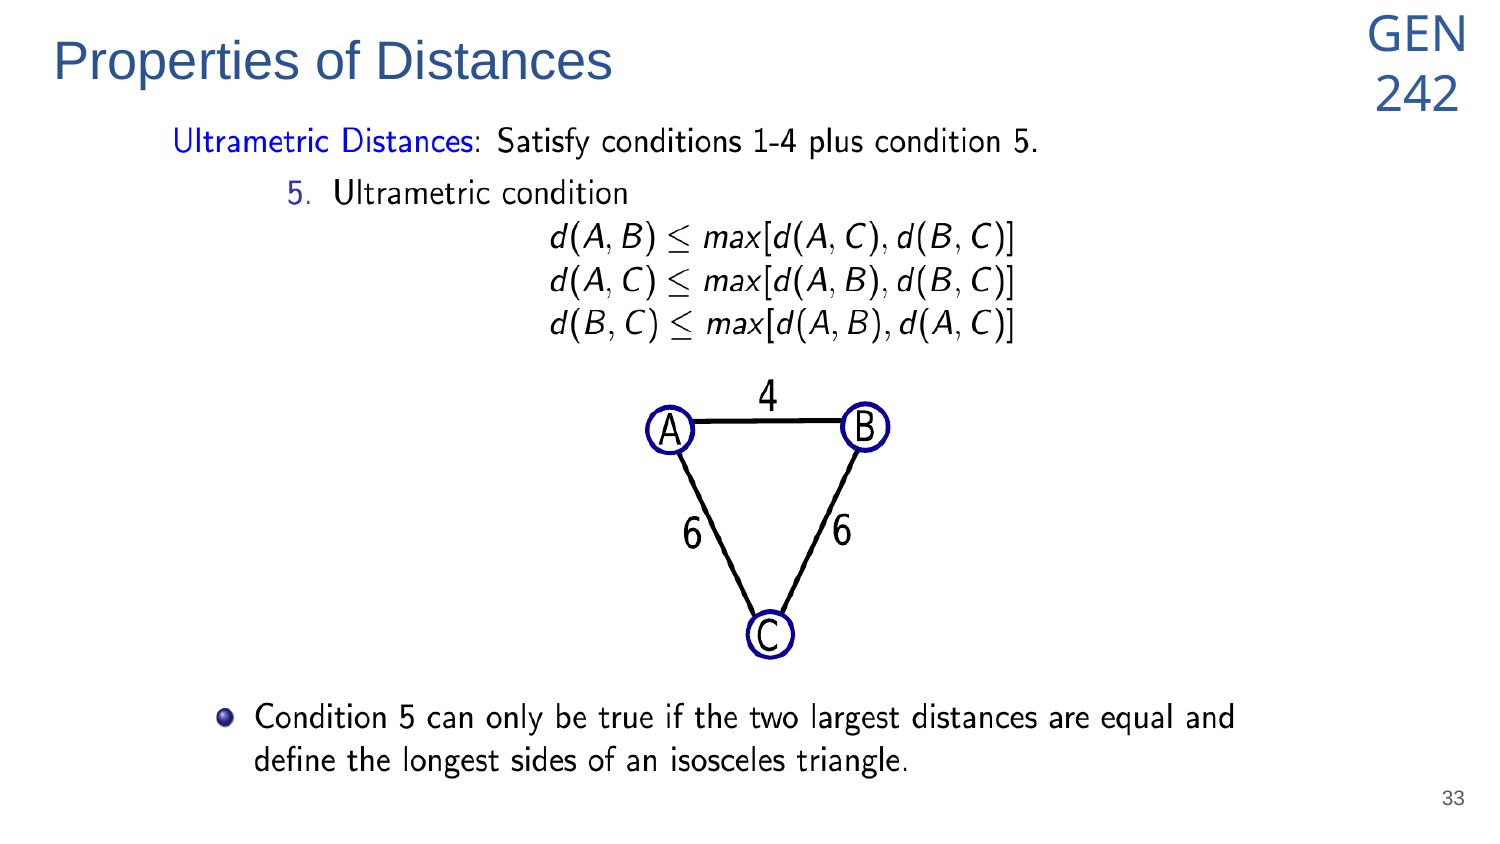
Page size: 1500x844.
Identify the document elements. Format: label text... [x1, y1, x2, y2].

title Properties of Distances [38, 10, 1437, 105]
picture [148, 112, 1277, 794]
slide_number ‹#› [1389, 764, 1480, 830]
